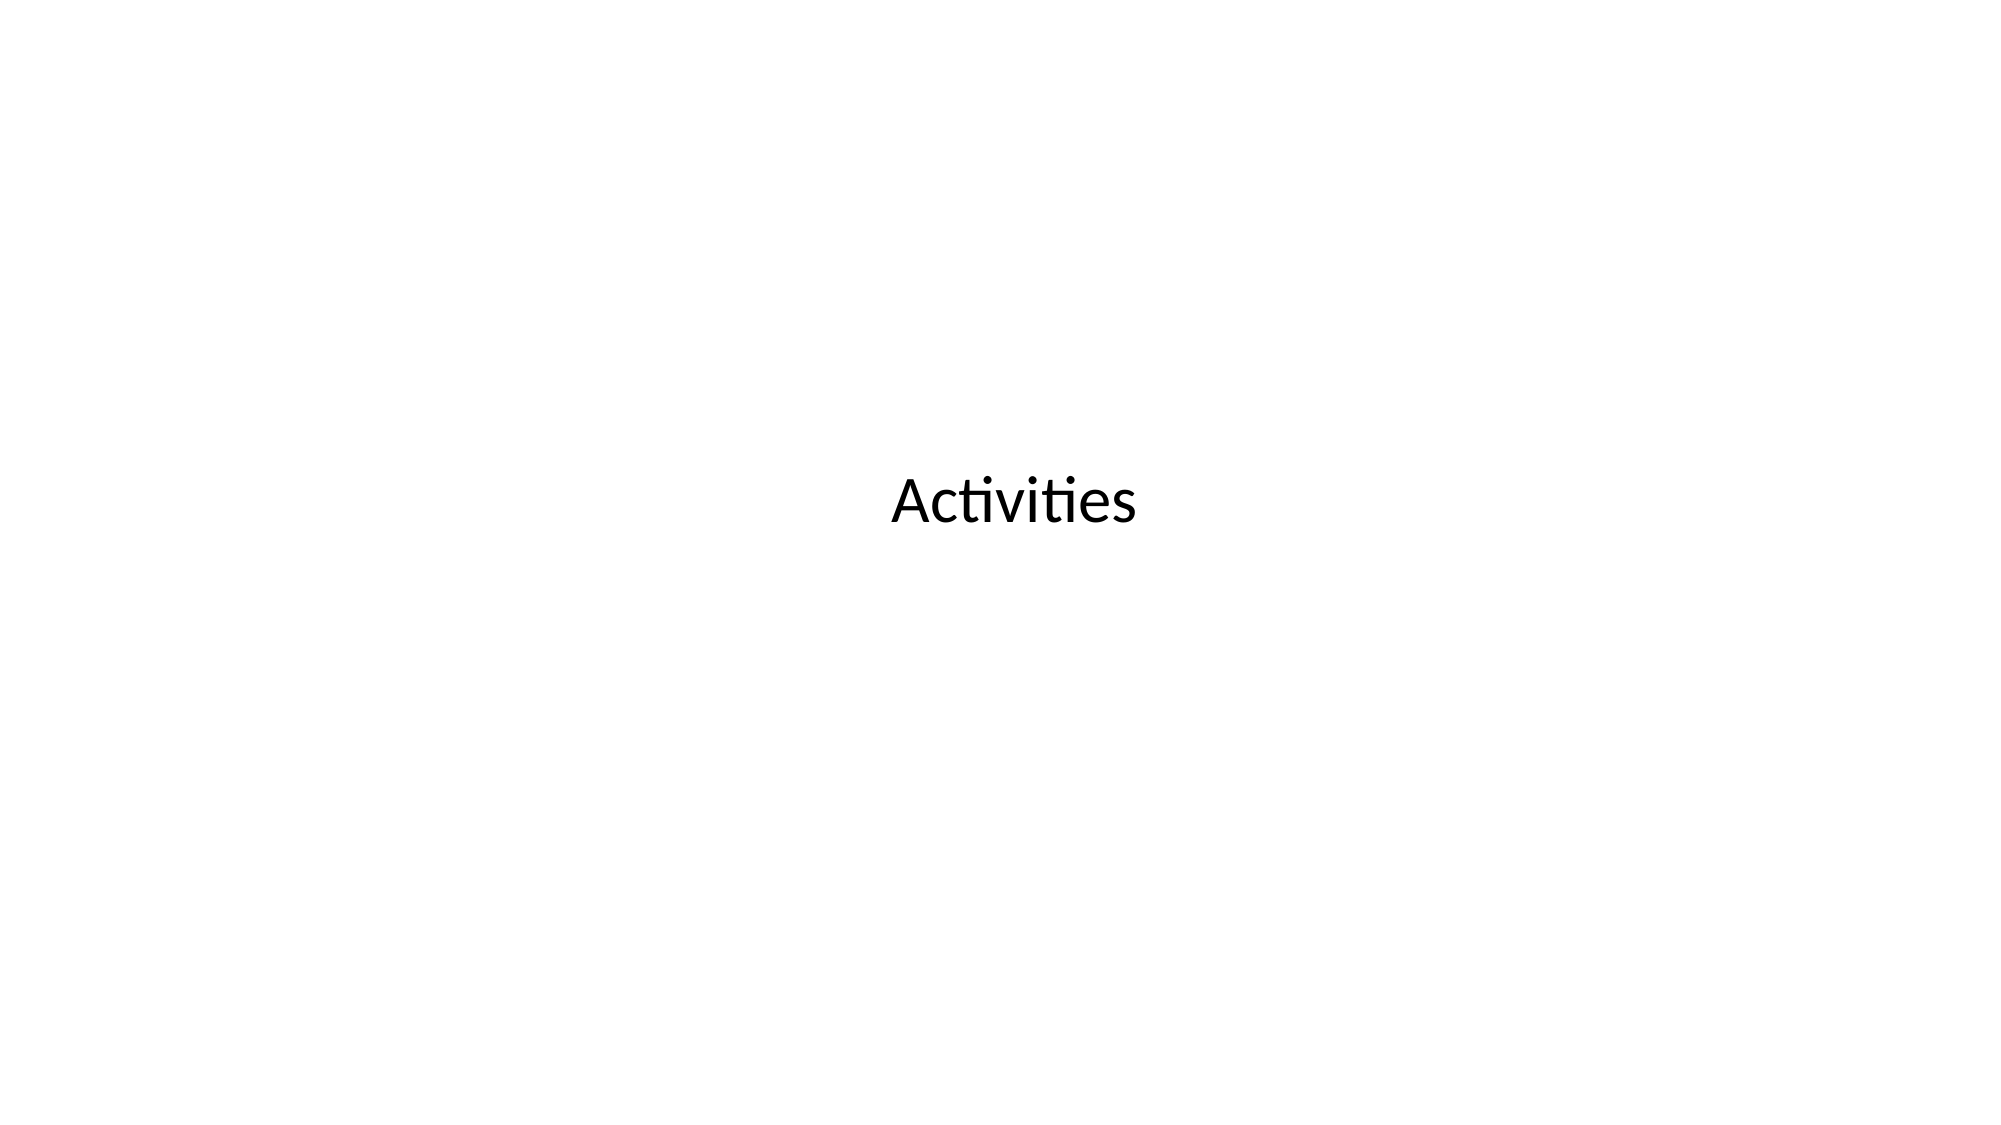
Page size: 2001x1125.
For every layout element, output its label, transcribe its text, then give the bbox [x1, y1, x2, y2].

text_box Activities [877, 448, 1153, 543]
